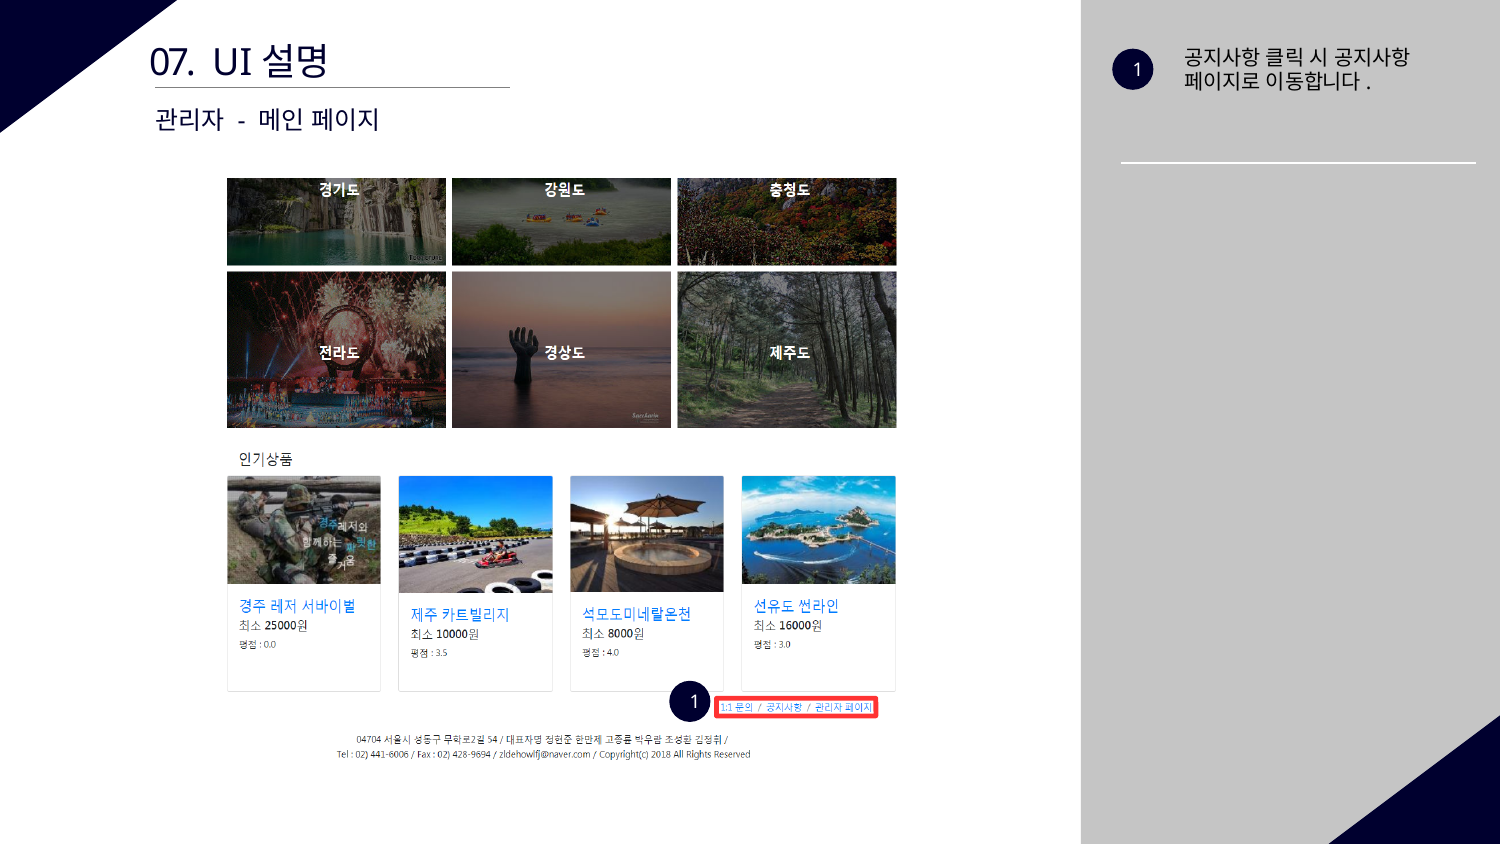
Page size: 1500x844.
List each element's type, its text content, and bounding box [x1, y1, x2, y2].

text_box 공지사항 클릭 시 공지사항 페이지로 이동합니다. [1169, 36, 1500, 102]
text_box 07. [134, 30, 211, 90]
text_box 1 [1110, 46, 1156, 92]
text_box UI설명 [211, 30, 346, 87]
text_box 관리자 - 메인 페이지 [141, 97, 395, 142]
picture [0, 178, 1059, 761]
